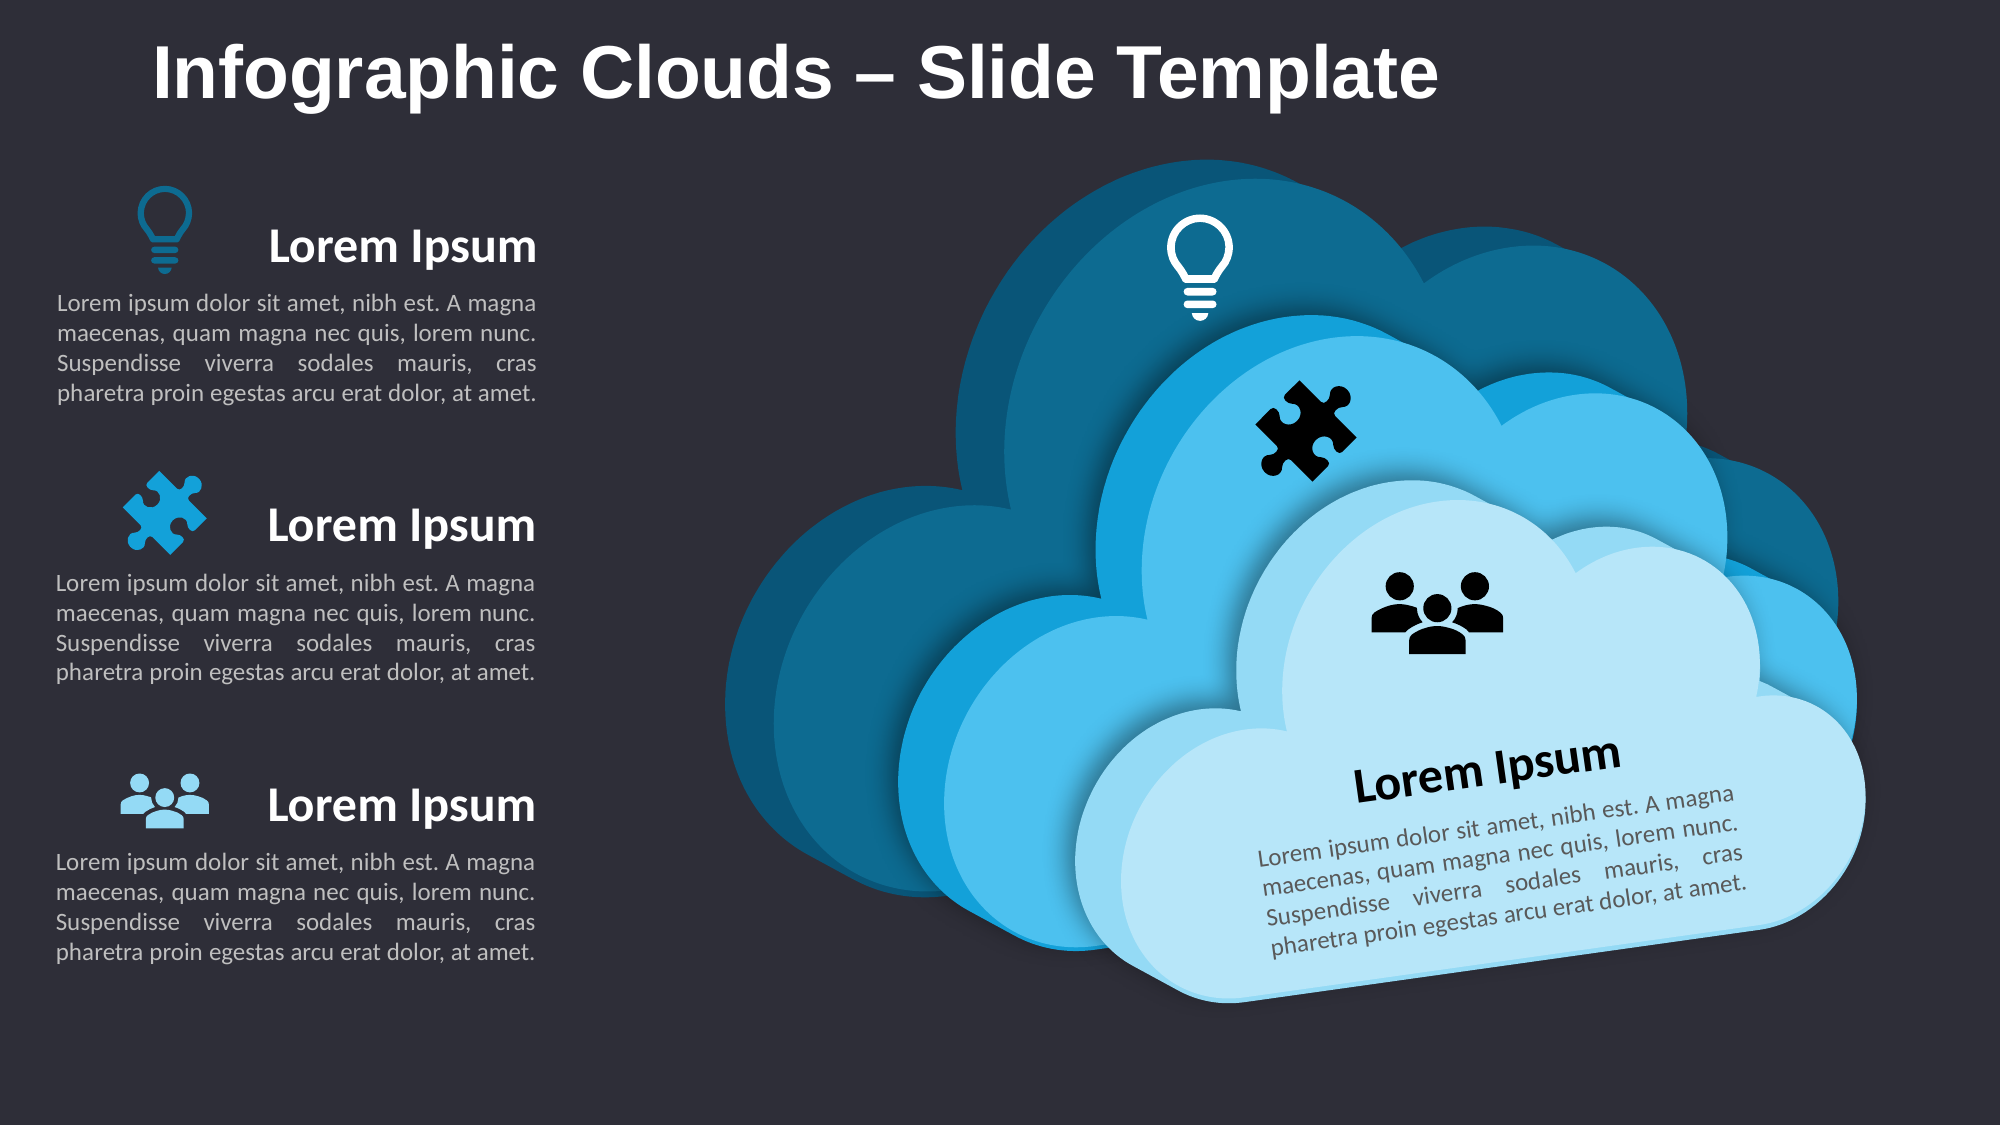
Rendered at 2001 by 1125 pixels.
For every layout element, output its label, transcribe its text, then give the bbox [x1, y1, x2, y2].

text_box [1139, 206, 1262, 329]
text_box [114, 179, 216, 281]
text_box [120, 773, 210, 829]
text_box [149, 470, 170, 481]
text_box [55, 203, 538, 416]
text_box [54, 483, 537, 696]
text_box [724, 159, 1866, 1004]
text_box [184, 475, 201, 481]
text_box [1255, 725, 1738, 939]
text_box Infographic Clouds – Slide Template [137, 26, 1863, 148]
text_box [54, 762, 537, 975]
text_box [1371, 571, 1504, 655]
